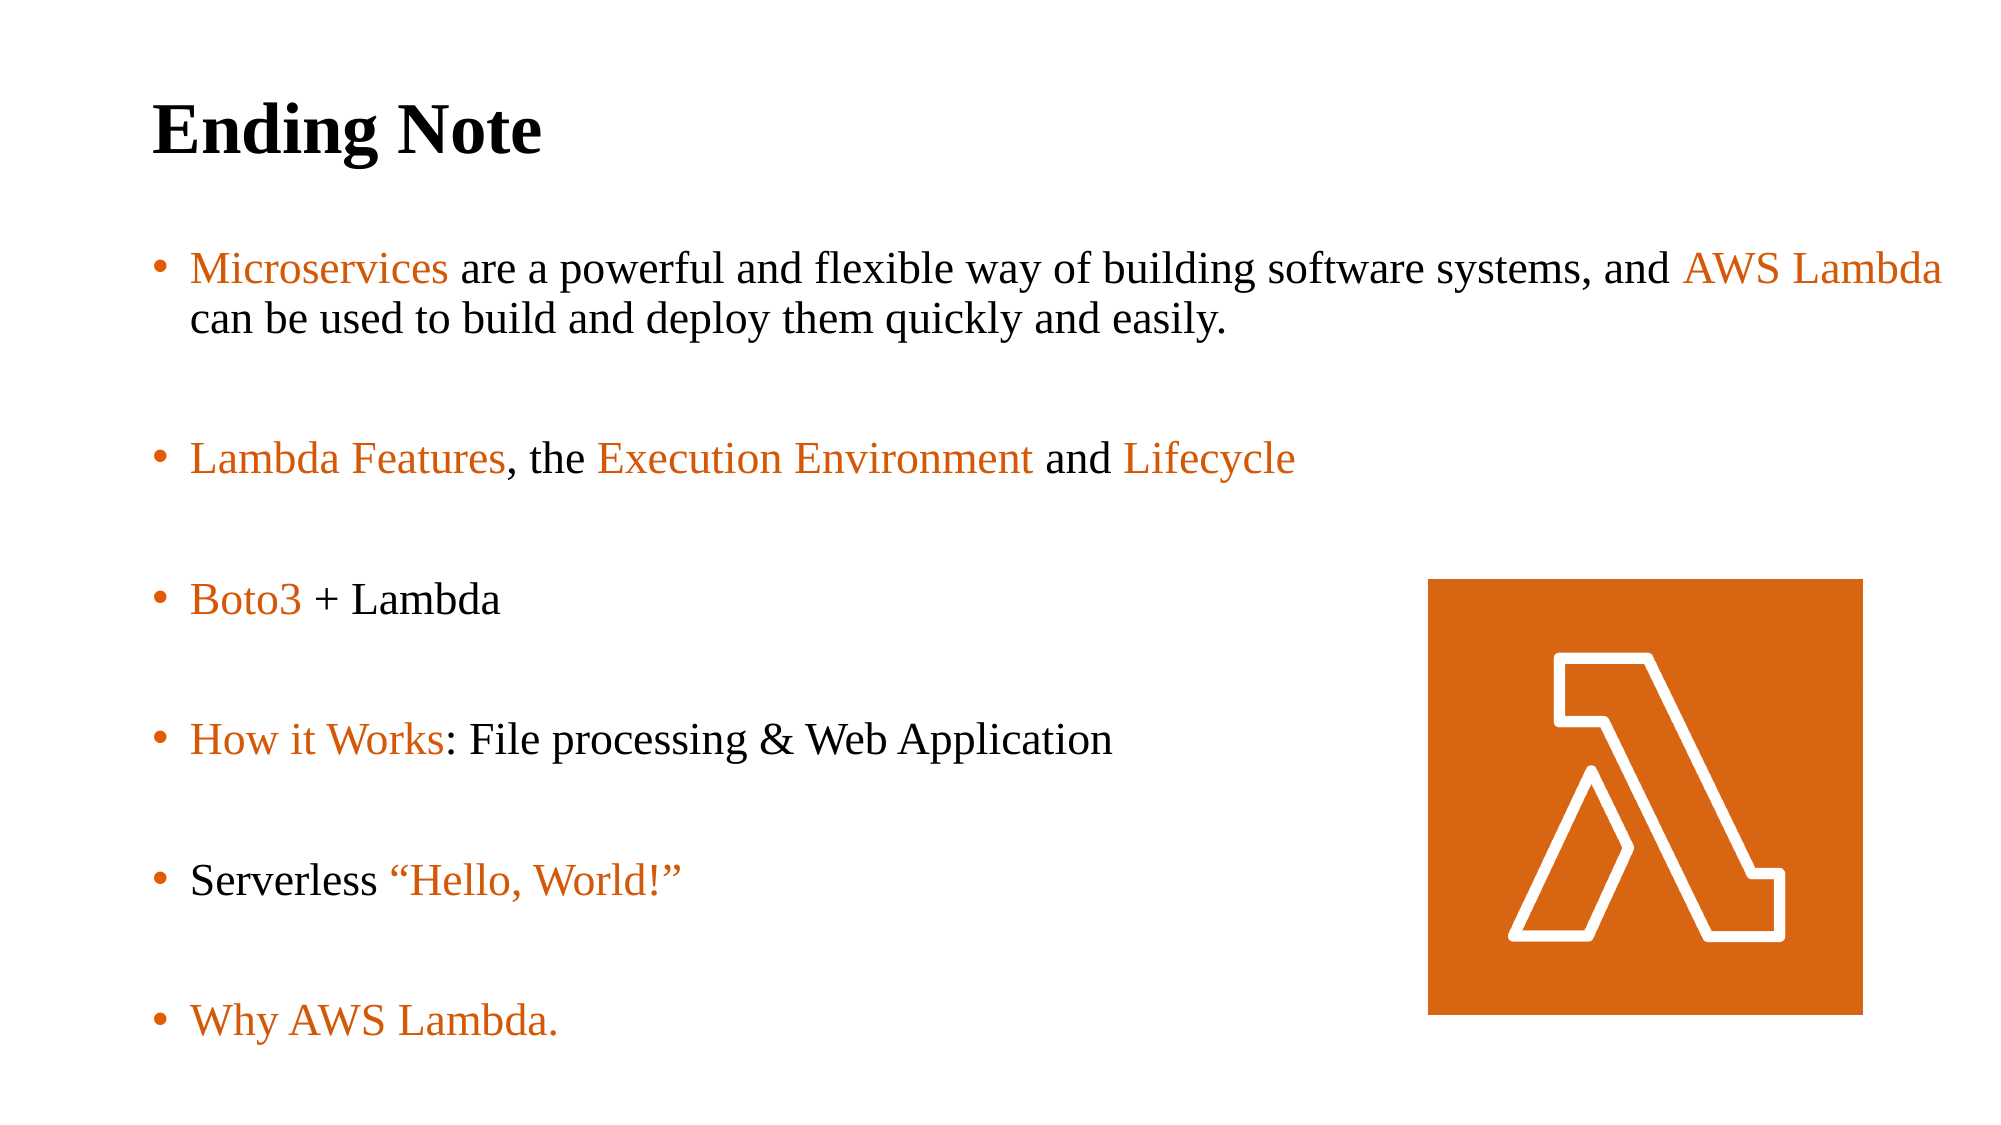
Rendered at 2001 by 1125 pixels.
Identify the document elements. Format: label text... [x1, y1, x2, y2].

list Microservices are a powerful and flexible way of building software systems, and AWS Lambda can be used to build and deploy them quickly and easily. Lambda Features, the Execution Environment and Lifecycle Boto3 + Lambda How it Works: File processing & Web Application Serverless “Hello, World!” Why AWS Lambda. [137, 236, 1963, 951]
text_box Ending Note [137, 87, 1863, 173]
picture [1428, 579, 1863, 1015]
